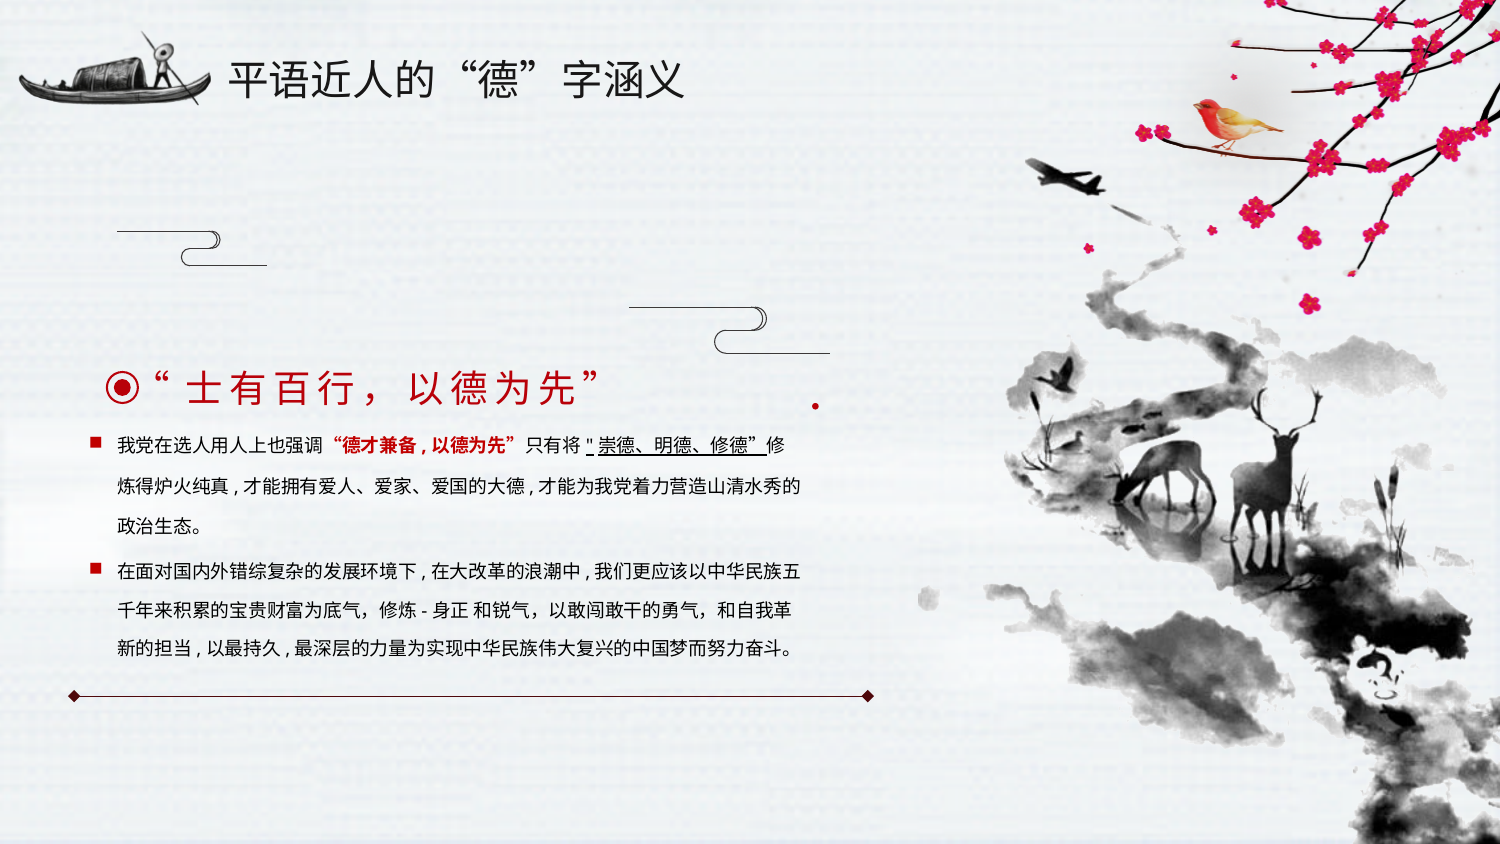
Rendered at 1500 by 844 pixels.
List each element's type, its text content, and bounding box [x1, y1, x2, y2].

picture [0, 0, 1500, 844]
text_box 在面对国内外错综复杂的发展环境下,在大改革的浪潮中,我们更应该以中华民族五千年来积累的宝贵财富为底气，修炼-身正 和锐气，以敢闯敢干的勇气，和自我革新的担当,以最持久,最深层的力量为实现中华民族伟大复兴的中国梦而努力奋斗。 [74, 537, 818, 667]
text_box 平语近人的“德”字涵义 [212, 46, 800, 112]
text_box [106, 371, 117, 403]
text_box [117, 357, 882, 418]
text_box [117, 231, 268, 266]
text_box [628, 307, 830, 354]
text_box 我党在选人用人上也强调“德才兼备,以德为先”只有将"崇德、明德、修德”修炼得炉火纯真,才能拥有爱人、爱家、爱国的大德,才能为我党着力营造山清水秀的政治生态。 [74, 408, 818, 537]
